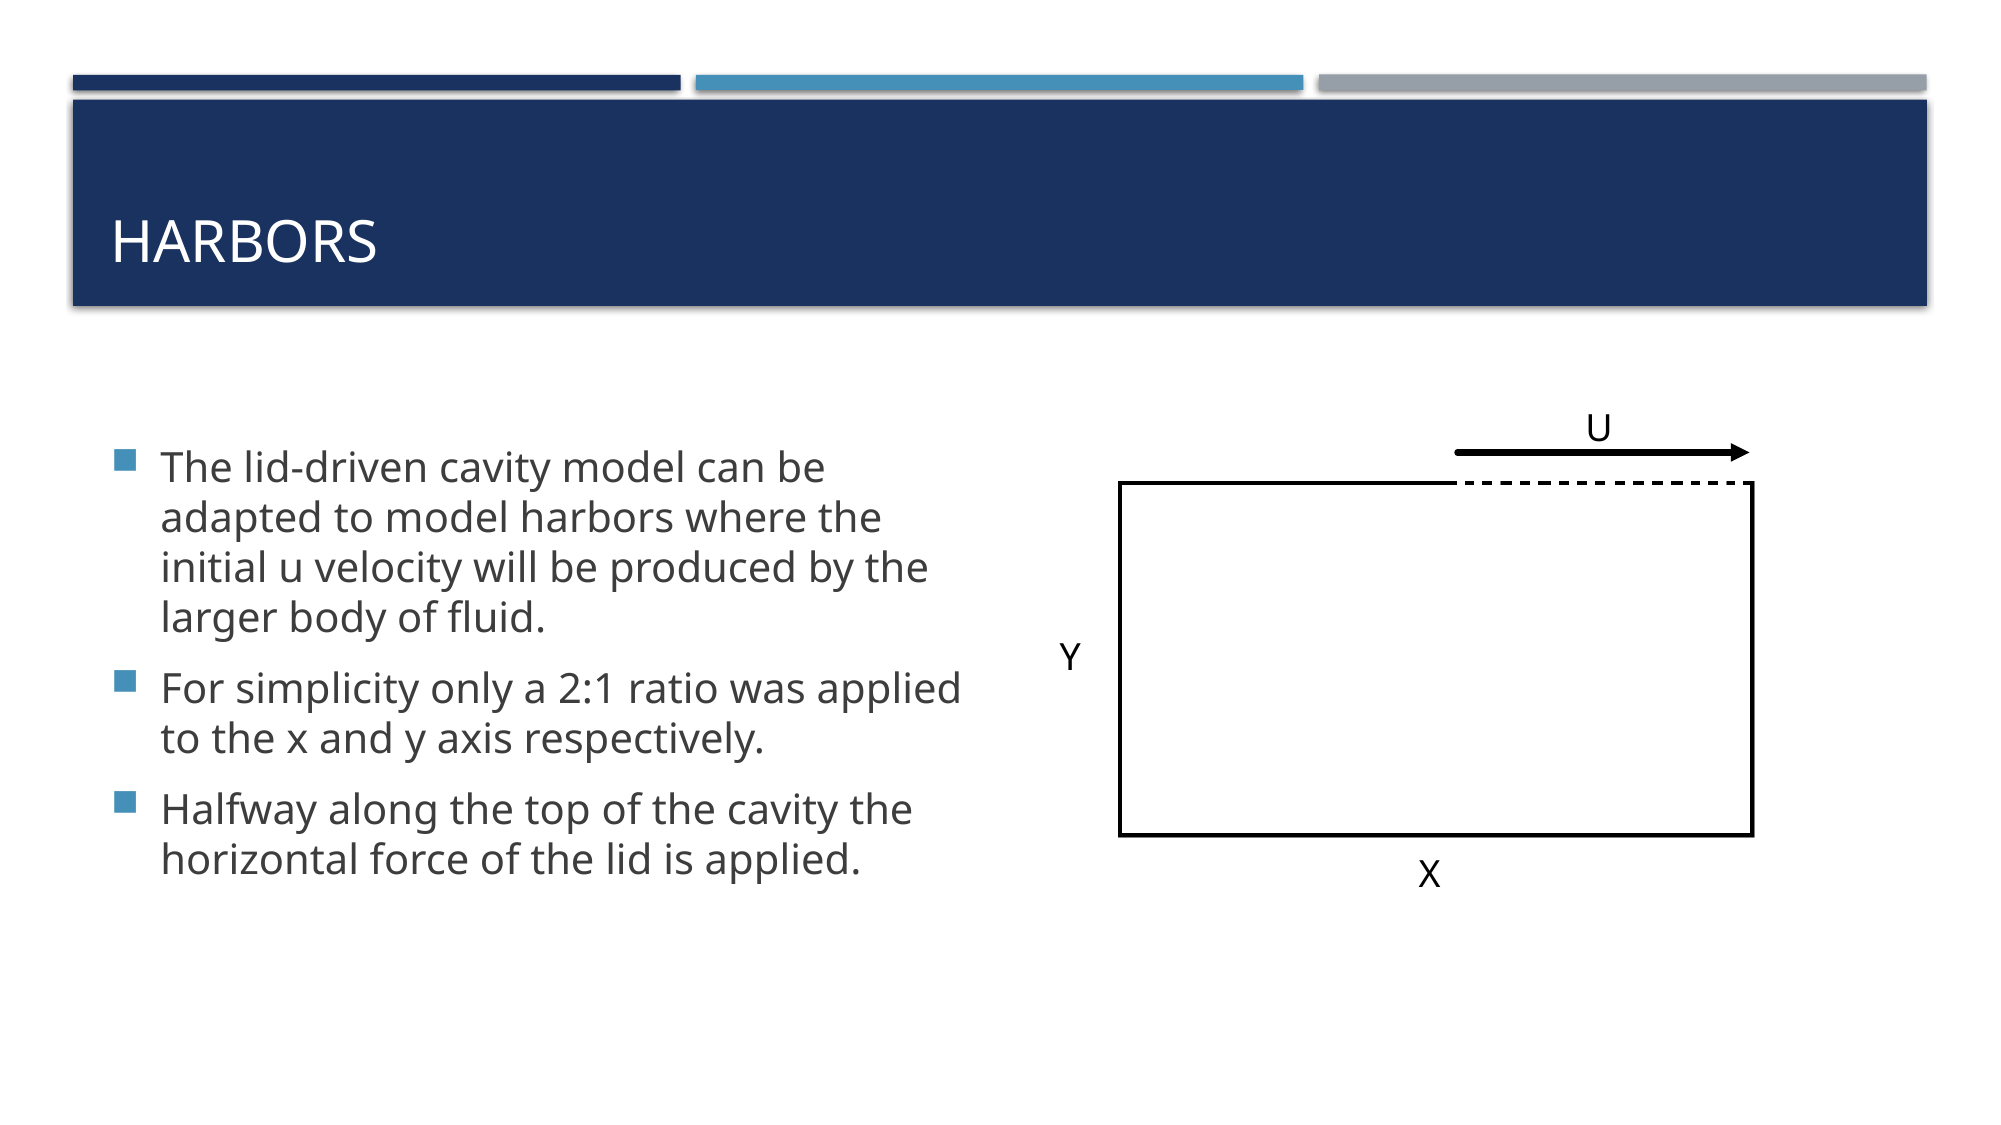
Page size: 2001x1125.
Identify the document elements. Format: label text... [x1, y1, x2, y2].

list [1109, 467, 1764, 844]
text_box Y [1044, 625, 1103, 686]
title Harbors [95, 119, 1905, 282]
text_box U [1570, 396, 1637, 450]
text_box X [1403, 853, 1470, 903]
list The lid-driven cavity model can be adapted to model harbors where the initial u velocity will be produced by the larger body of fluid. For simplicity only a 2:1 ratio was applied to the x and y axis respectively. Halfway along the top of the cavity the horizontal force of the lid is applied. [95, 396, 985, 993]
